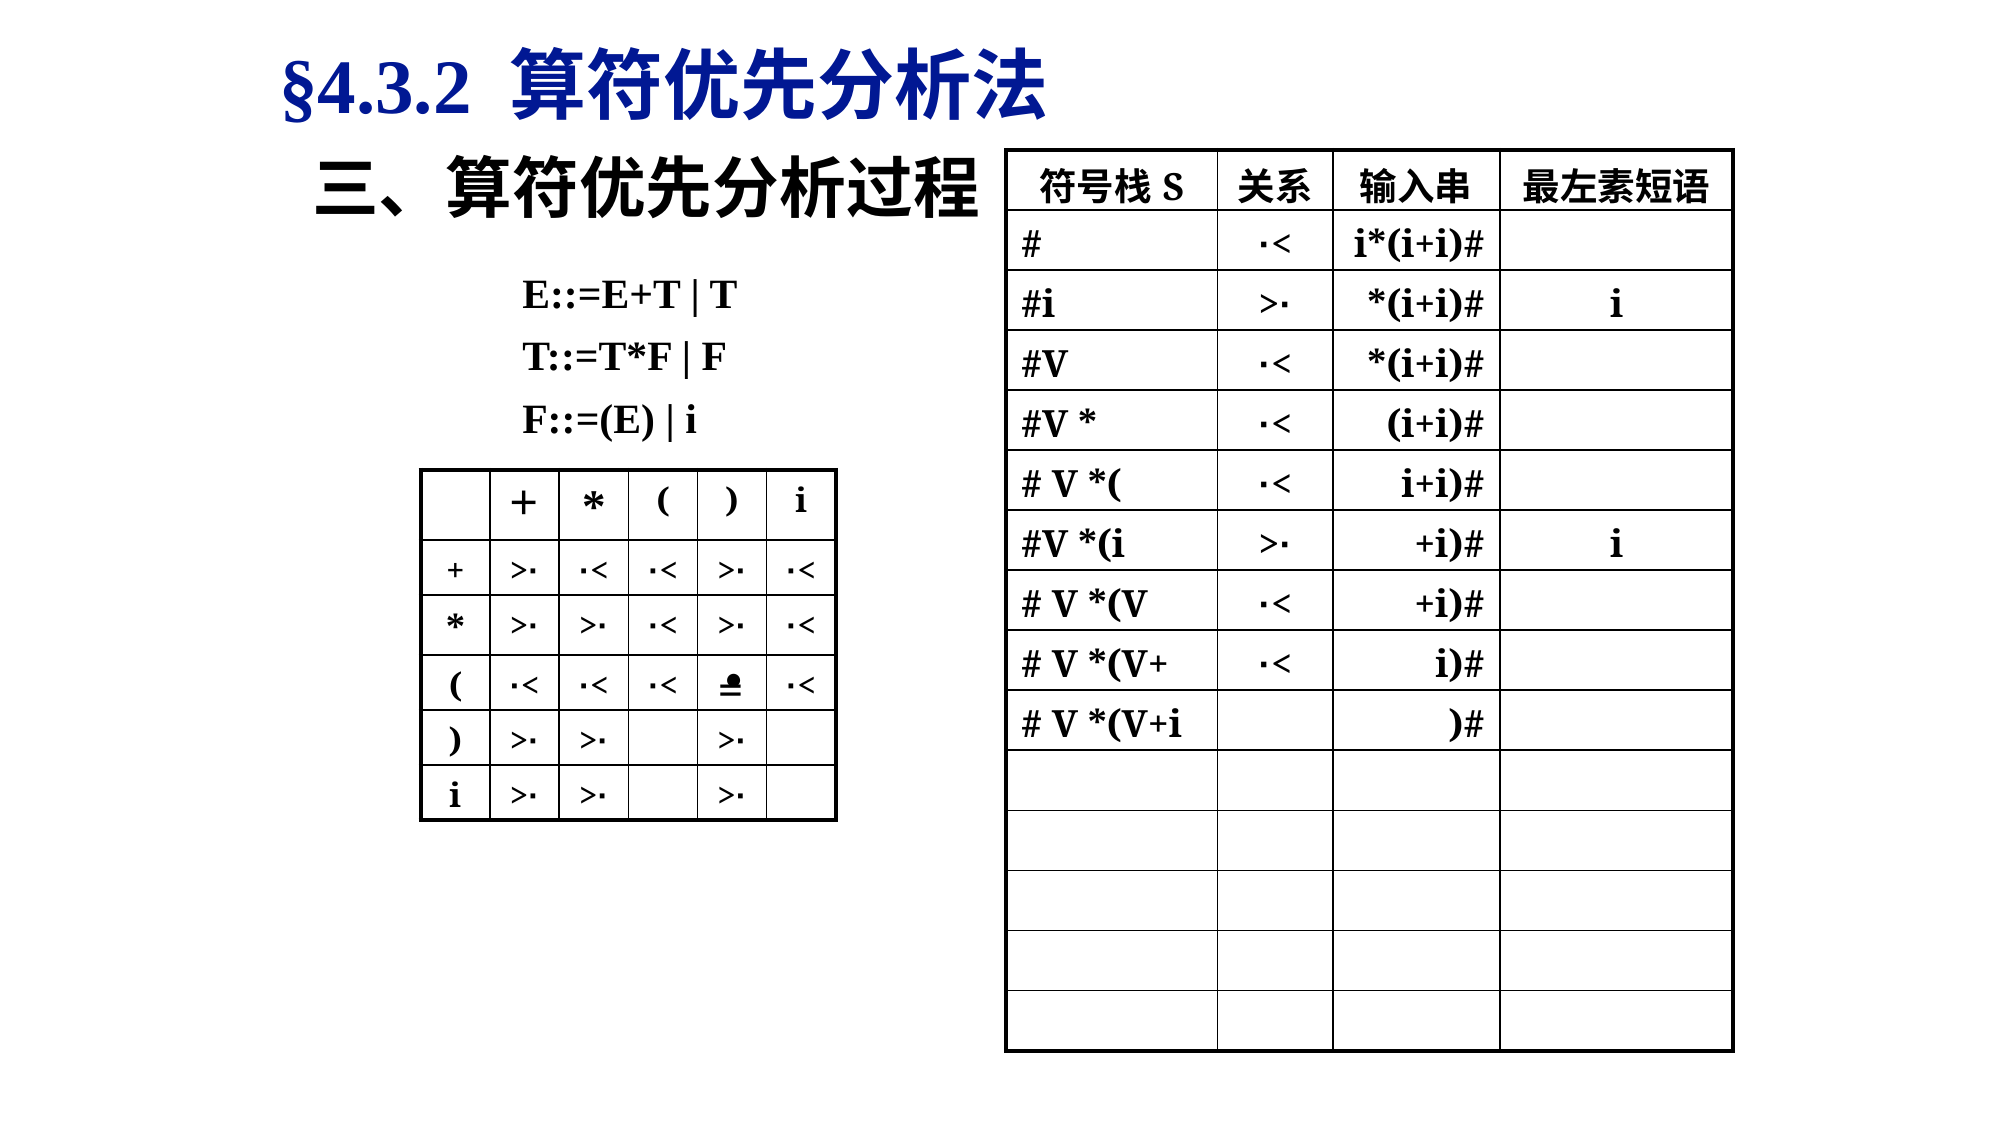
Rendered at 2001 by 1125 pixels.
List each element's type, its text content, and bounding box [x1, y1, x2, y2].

table_header 关系 [1218, 152, 1332, 209]
table_cell (i+i)# [1334, 391, 1499, 449]
table_cell ·< [560, 541, 628, 594]
table_cell # V *(V+ [1008, 631, 1217, 689]
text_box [703, 607, 776, 733]
table_cell i+i)# [1334, 451, 1499, 509]
table_header [423, 472, 489, 539]
table_cell >· [491, 711, 558, 764]
table_cell [1501, 571, 1731, 629]
table_cell [1501, 991, 1731, 1049]
table_cell [1008, 751, 1217, 810]
table_header 输入串 [1334, 152, 1499, 209]
table_cell i)# [1334, 631, 1499, 689]
table_cell ·< [1218, 451, 1332, 509]
table_cell i [423, 766, 489, 818]
table_cell #V * [1008, 391, 1217, 449]
table_cell >· [491, 596, 558, 654]
table_cell ·< [629, 596, 697, 654]
table_cell >· [698, 596, 766, 654]
table_cell ·< [560, 656, 628, 709]
table_cell *(i+i)# [1334, 271, 1499, 329]
table_cell #V [1008, 331, 1217, 389]
table_header * [560, 472, 628, 539]
table_header ) [698, 472, 766, 539]
table_cell ·< [1218, 571, 1332, 629]
table_cell >· [1218, 511, 1332, 569]
table_cell ·< [629, 656, 697, 709]
table_cell [1501, 451, 1731, 509]
table_cell [1501, 631, 1731, 689]
table_cell i*(i+i)# [1334, 211, 1499, 269]
table_cell )# [1334, 691, 1499, 749]
table_header 符号栈S [1008, 152, 1217, 209]
table_cell #i [1008, 271, 1217, 329]
table_cell [1218, 811, 1332, 870]
table_cell [1218, 751, 1332, 810]
table_cell ·< [767, 541, 834, 594]
table_cell ·< [1218, 631, 1332, 689]
table_cell i [1501, 511, 1731, 569]
table_cell # V *(V [1008, 571, 1217, 629]
table_cell [1501, 211, 1731, 269]
text_box 三、算符优先分析过程 [297, 141, 995, 233]
table_cell [1501, 871, 1731, 930]
table_cell ) [423, 711, 489, 764]
table_cell >· [698, 541, 766, 594]
table_cell i [1501, 271, 1731, 329]
table_cell [1334, 931, 1499, 990]
table_cell ·< [629, 541, 697, 594]
table_cell [1501, 391, 1731, 449]
table_cell [1334, 751, 1499, 810]
table_cell [1334, 991, 1499, 1049]
table_cell [629, 711, 697, 764]
table_cell ·< [491, 656, 558, 709]
table_cell [1501, 691, 1731, 749]
table_cell [1334, 811, 1499, 870]
table_cell [1218, 931, 1332, 990]
table_cell +i)# [1334, 511, 1499, 569]
table_cell [1501, 331, 1731, 389]
table_header 最左素短语 [1501, 152, 1731, 209]
table_cell >· [560, 596, 628, 654]
table_cell ·< [1218, 391, 1332, 449]
table_cell >· [698, 766, 766, 818]
table_cell # V *(V+i [1008, 691, 1217, 749]
table_cell [1008, 811, 1217, 870]
table_header ( [629, 472, 697, 539]
table_cell * [423, 596, 489, 654]
table_header ＋ [491, 472, 558, 539]
table_cell [1501, 751, 1731, 810]
table_cell ·< [1218, 331, 1332, 389]
table_cell +i)# [1334, 571, 1499, 629]
table_cell >· [560, 766, 628, 818]
table_cell ·< [1218, 211, 1332, 269]
table_cell ·< [767, 596, 834, 654]
table_cell [629, 766, 697, 818]
text_box E::=E+T | T T::=T*F | F F::=(E) | i [507, 246, 804, 449]
table_cell >· [698, 711, 766, 764]
table_cell [1008, 871, 1217, 930]
table_cell >· [491, 766, 558, 818]
table_cell ·< [776, 656, 834, 709]
table_cell *(i+i)# [1334, 331, 1499, 389]
table_cell >· [491, 541, 558, 594]
table_cell [1008, 931, 1217, 990]
text_box §4.3.2 算符优先分析法 [264, 10, 1715, 141]
table_cell [1218, 691, 1332, 749]
table_cell >· [560, 711, 628, 764]
table_cell >· [1218, 271, 1332, 329]
table_cell + [423, 541, 489, 594]
table_cell #V *(i [1008, 511, 1217, 569]
table_cell [1218, 871, 1332, 930]
table_cell [767, 766, 834, 818]
table_cell [1334, 871, 1499, 930]
table_cell [698, 656, 703, 709]
table_cell [767, 711, 834, 764]
table_cell # [1008, 211, 1217, 269]
table_header i [767, 472, 834, 539]
table_cell [1501, 931, 1731, 990]
table_cell [1501, 811, 1731, 870]
table_cell ( [423, 656, 489, 709]
table_cell [1218, 991, 1332, 1049]
table_cell # V *( [1008, 451, 1217, 509]
table_cell [1008, 991, 1217, 1049]
